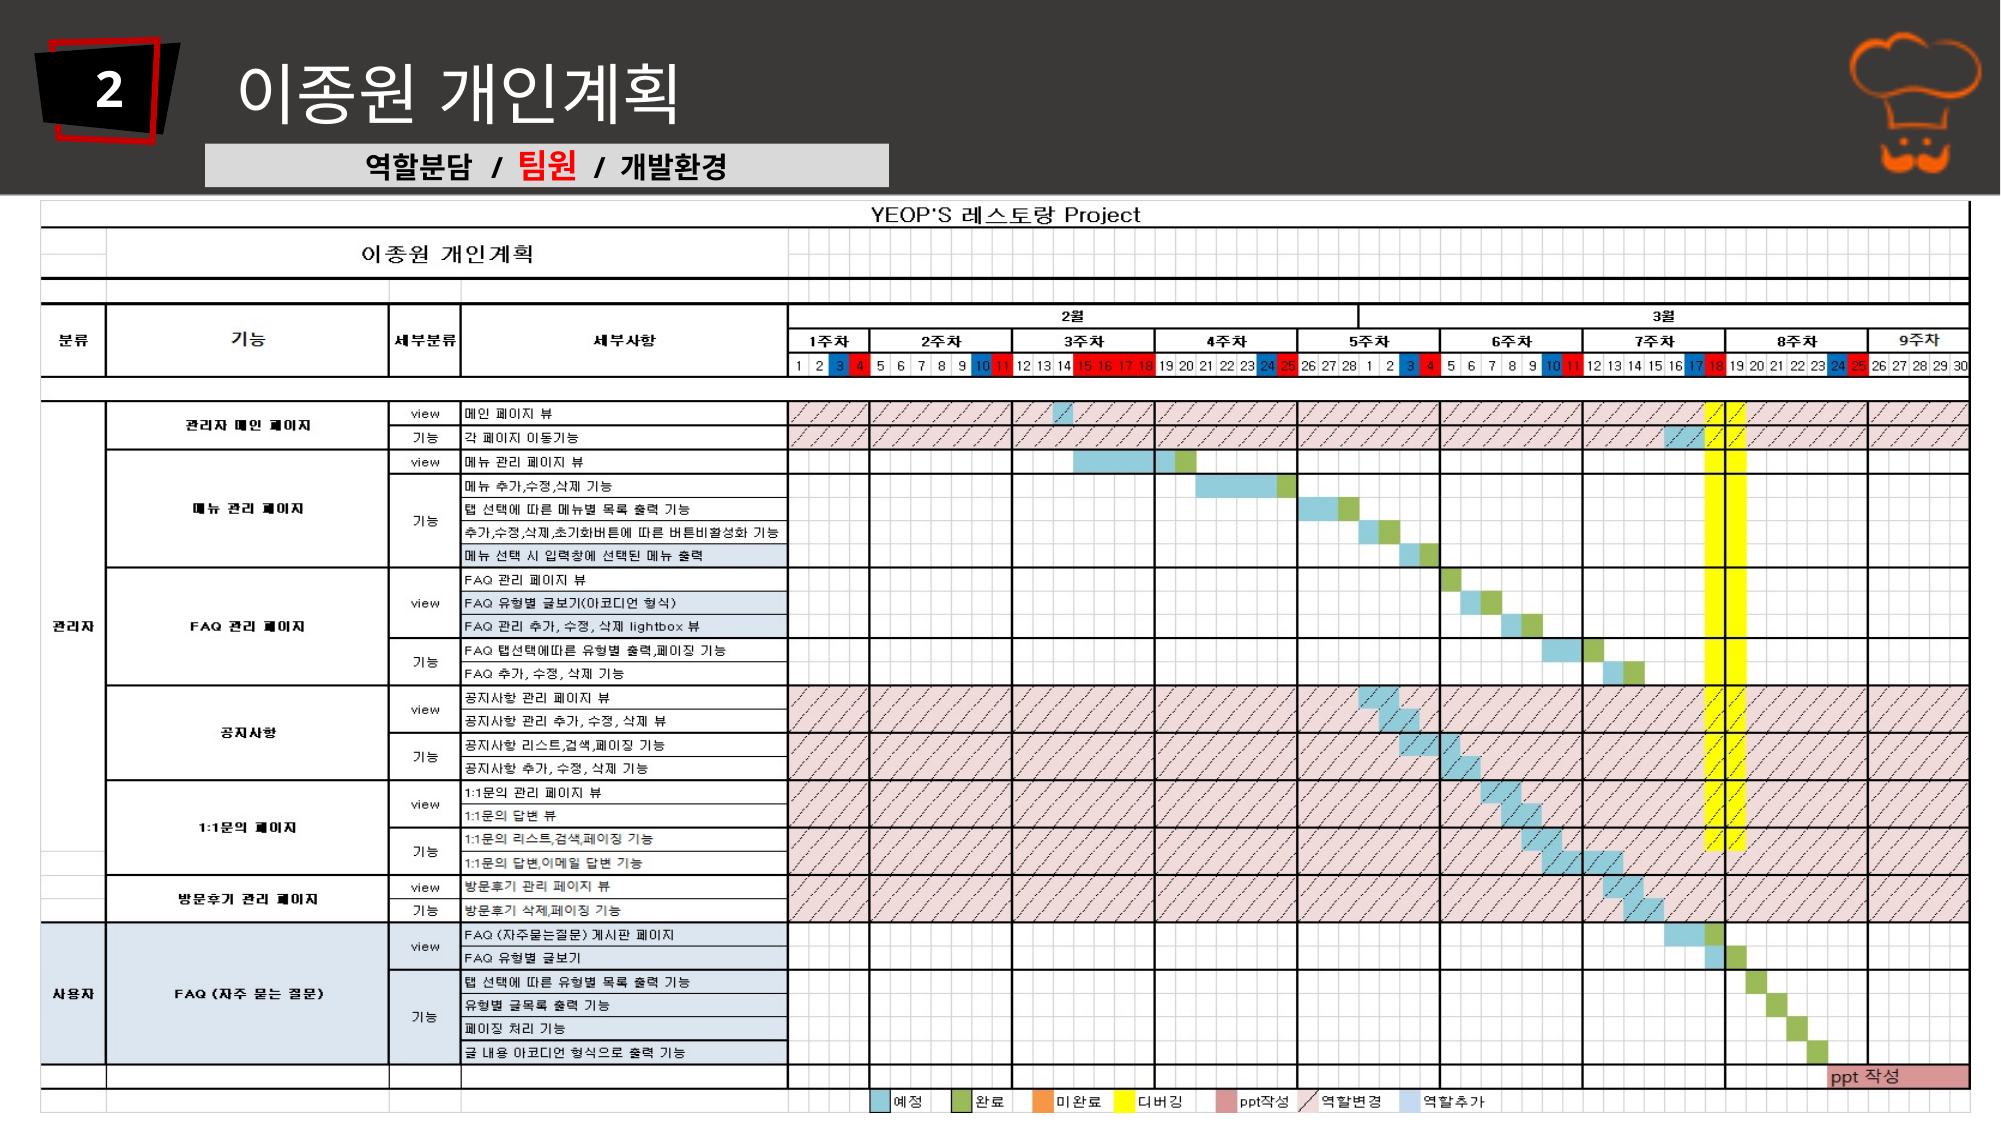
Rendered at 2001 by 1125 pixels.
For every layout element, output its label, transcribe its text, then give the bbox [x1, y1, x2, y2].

picture [0, 0, 2001, 1125]
text_box 이종원 개인계획 [220, 45, 700, 141]
text_box 역할분담 / 팀원 / 개발환경 [205, 143, 889, 188]
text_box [34, 40, 181, 142]
